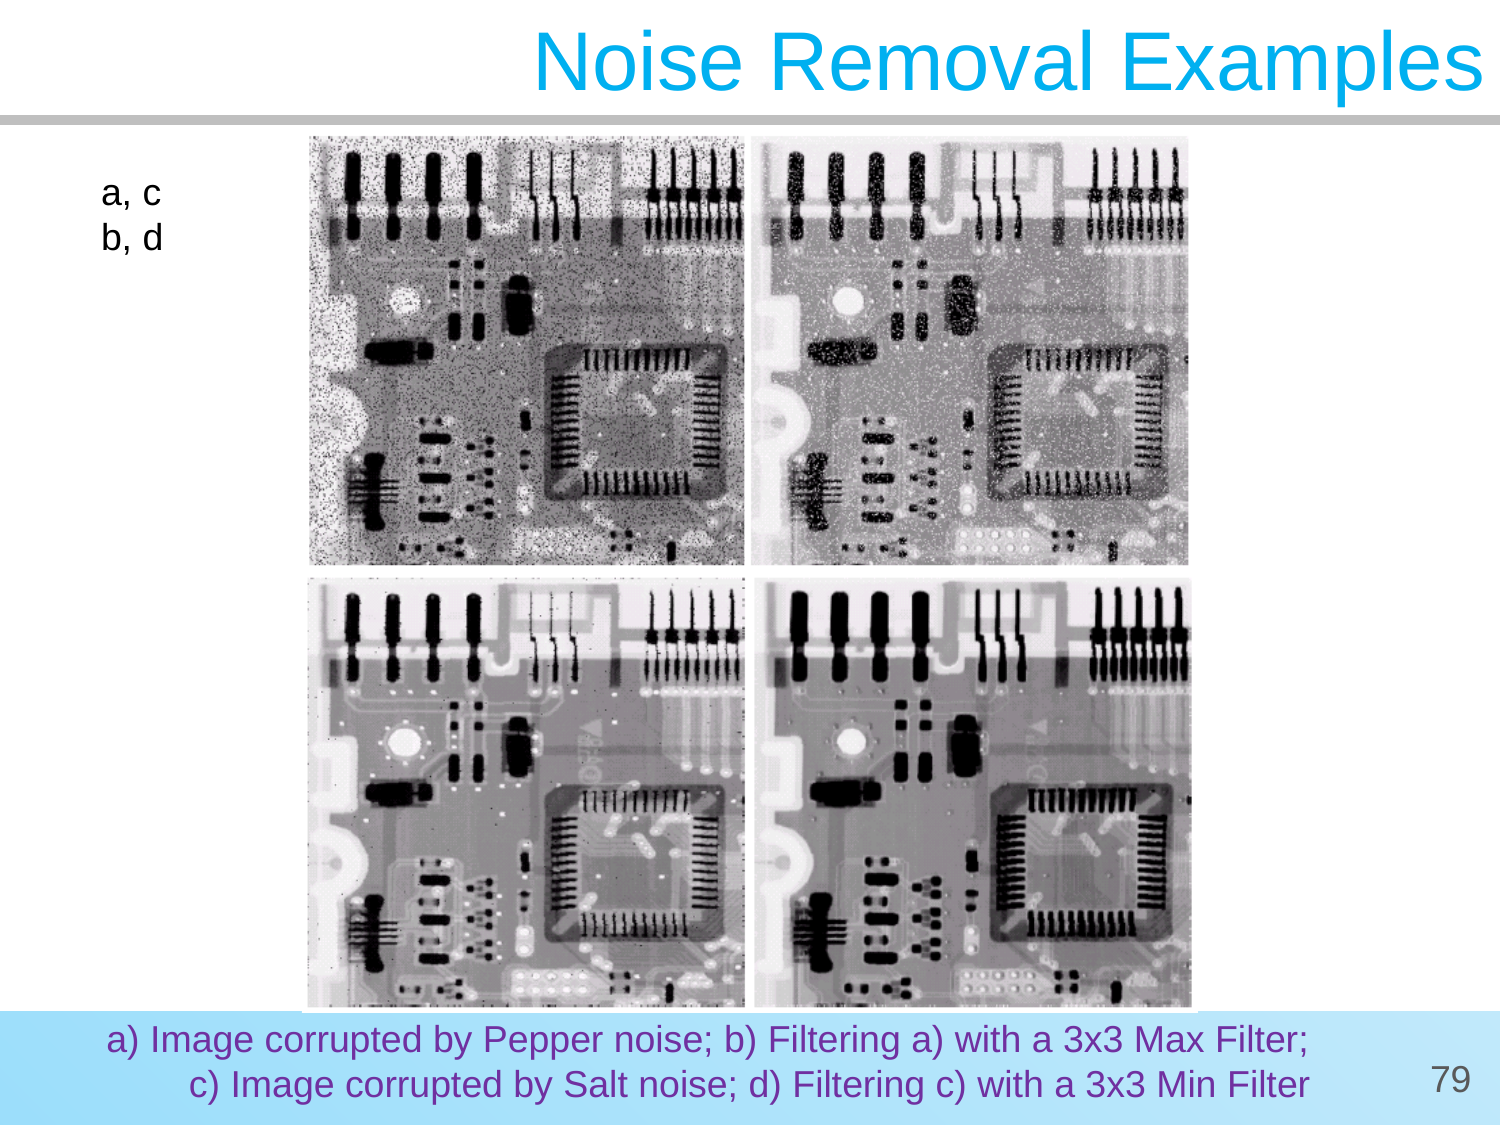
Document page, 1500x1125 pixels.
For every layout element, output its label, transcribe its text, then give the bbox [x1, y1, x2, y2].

text_box Noise Removal Examples [0, 0, 1500, 121]
text_box a, c b, d [86, 160, 179, 266]
text_box a) Image corrupted by Pepper noise; b) Filtering a) with a 3x3 Max Filter; c) Image corrupted by Salt noise; d) Filtering c) with a 3x3 Min Filter [74, 1007, 1426, 1112]
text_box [301, 128, 1199, 1013]
